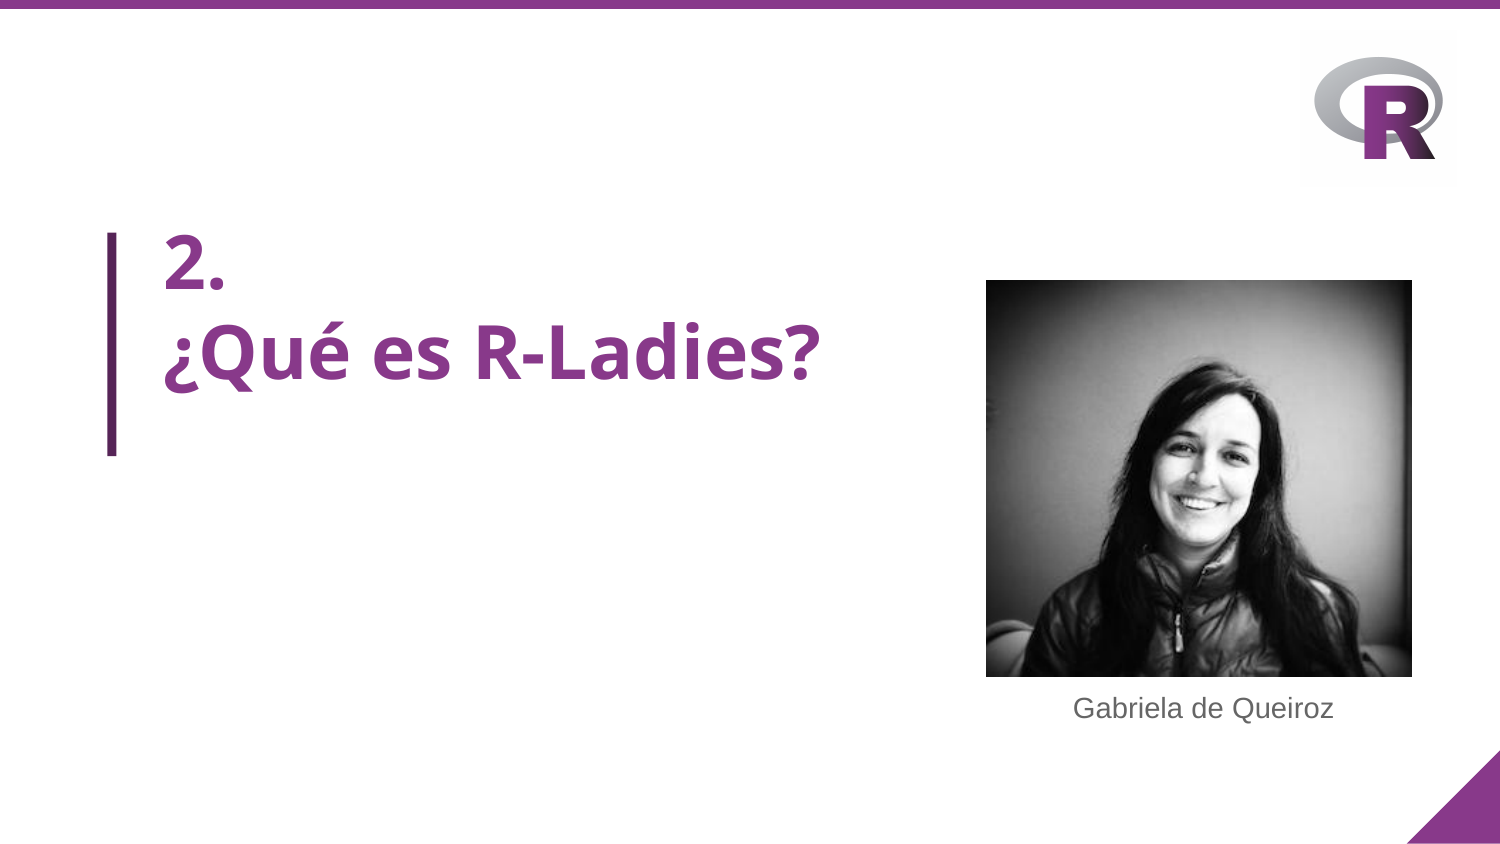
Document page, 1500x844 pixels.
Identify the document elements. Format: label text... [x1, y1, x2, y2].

picture [1300, 30, 1457, 187]
picture [985, 279, 1412, 677]
text_box Gabriela de Queiroz [1058, 685, 1350, 732]
title 2. ¿Qué es R-Ladies? [148, 199, 909, 390]
